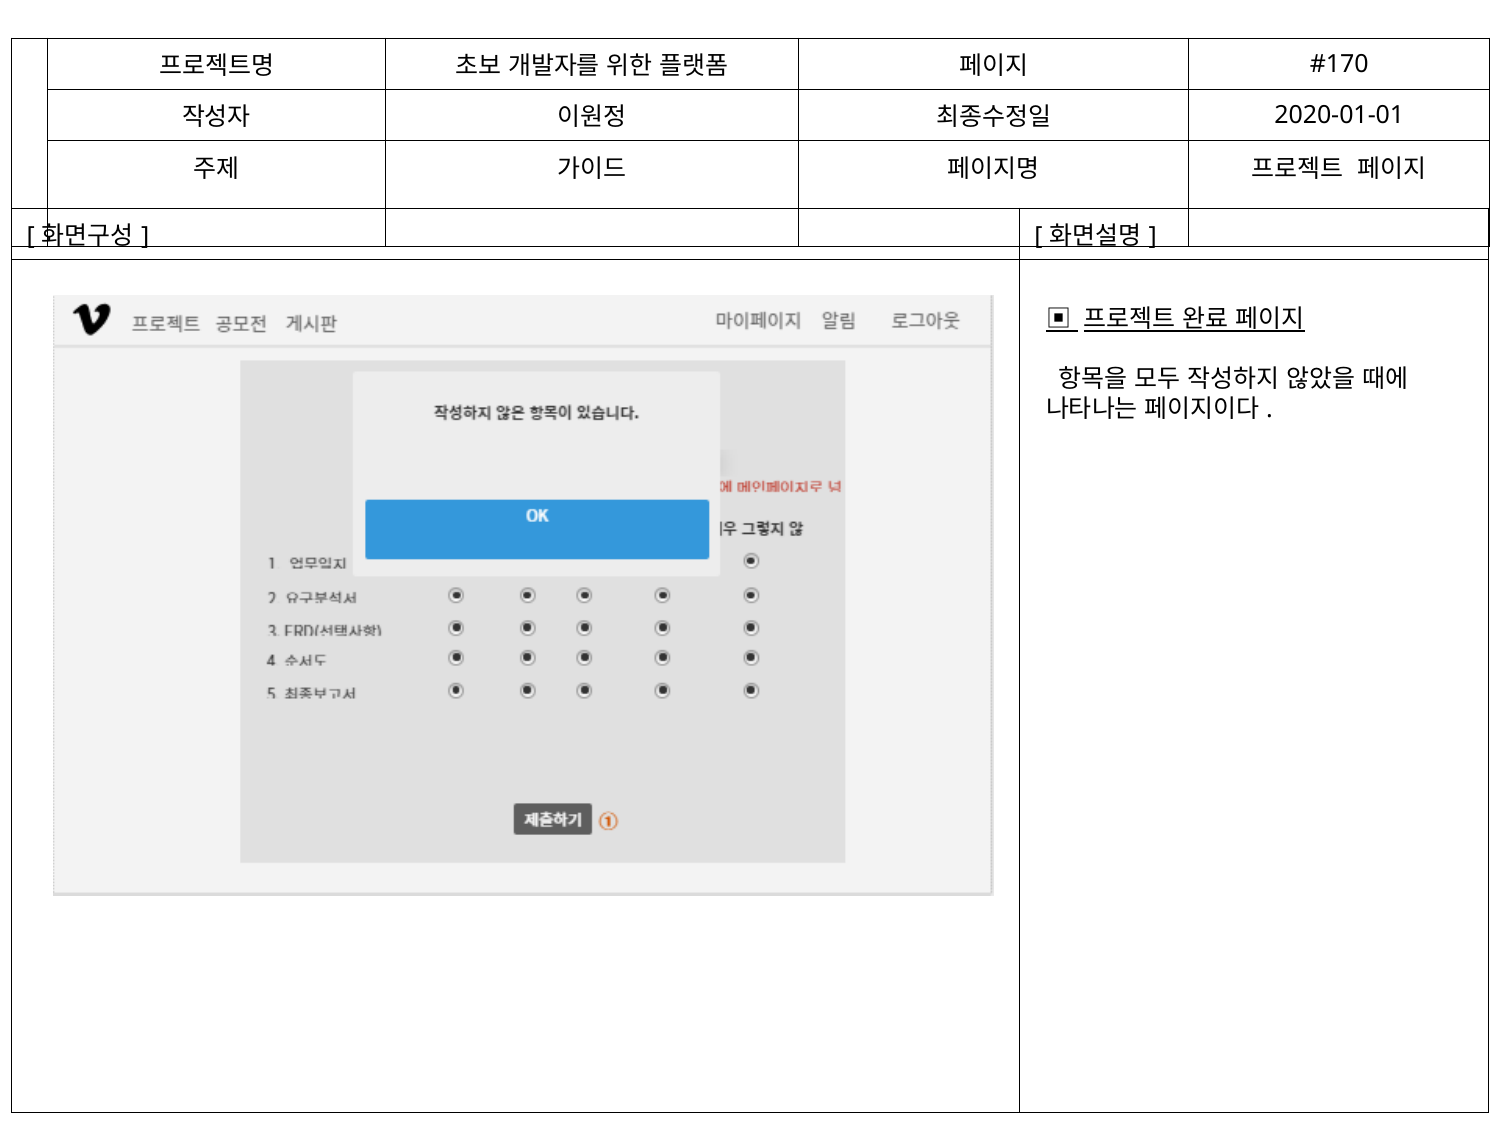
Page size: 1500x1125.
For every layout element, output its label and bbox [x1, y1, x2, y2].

table_cell [1020, 260, 1488, 1112]
table_header [12, 247, 1019, 259]
table_cell [1189, 90, 1489, 140]
picture [52, 295, 995, 896]
table_cell [386, 90, 798, 140]
table_header [1189, 39, 1489, 89]
table_cell [48, 141, 385, 246]
table_cell [799, 90, 1188, 140]
table_header [12, 39, 47, 246]
table_header [1020, 247, 1488, 259]
table_header [48, 39, 385, 89]
table_header [386, 39, 798, 89]
table_cell [1189, 141, 1489, 246]
table_header [799, 39, 1188, 89]
table_cell [386, 141, 798, 246]
table_cell [12, 260, 1019, 1112]
text_box [1031, 295, 1477, 460]
table_cell [48, 90, 385, 140]
table_cell [799, 141, 1188, 246]
